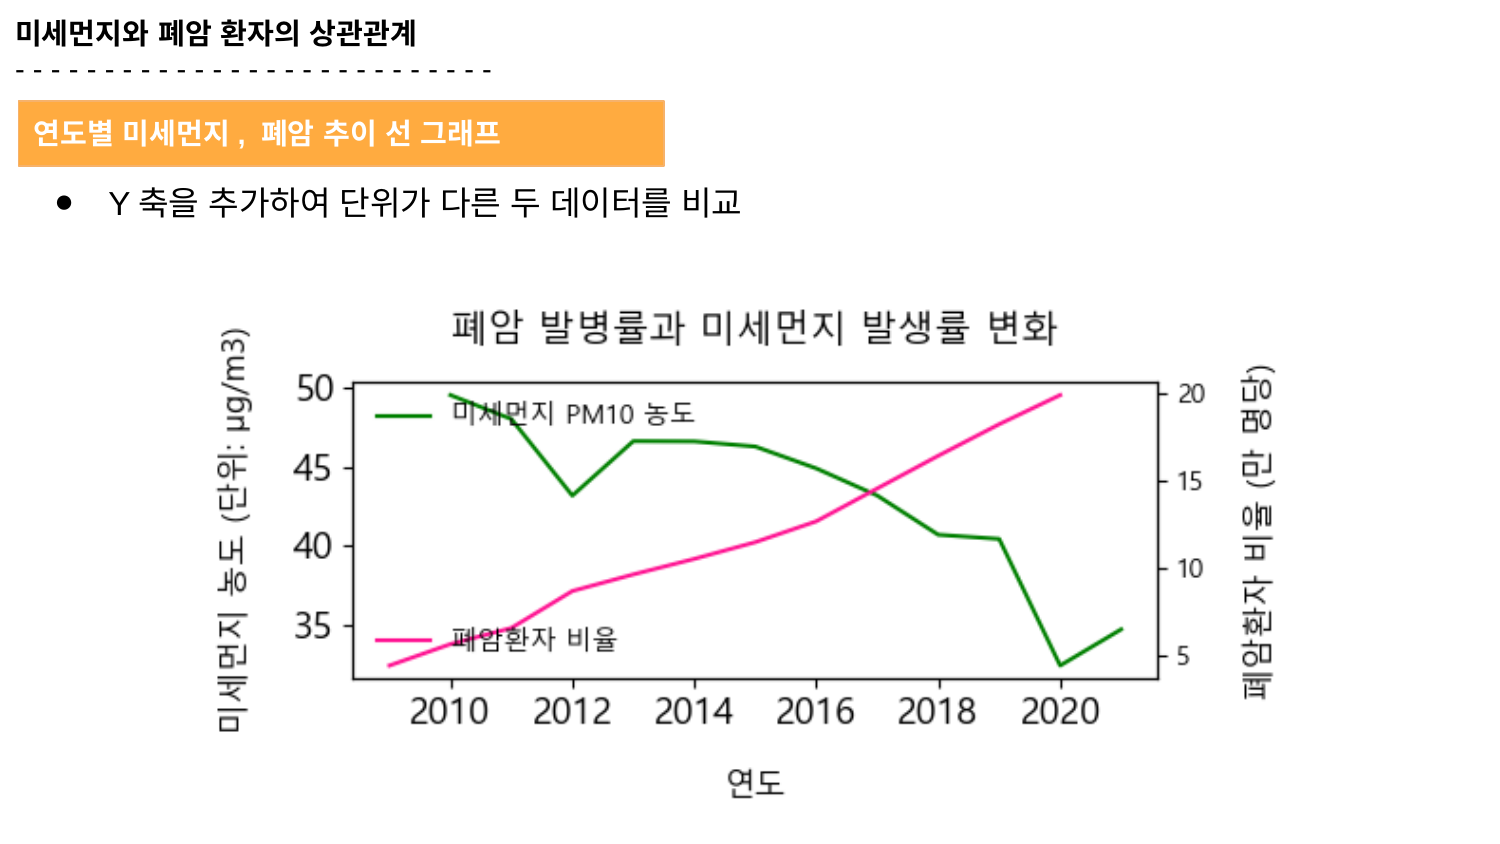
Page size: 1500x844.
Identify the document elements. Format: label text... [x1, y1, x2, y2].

text_box Y축을 추가하여 단위가 다른 두 데이터를 비교 [18, 166, 1255, 237]
text_box 미세먼지와 폐암 환자의 상관관계 - - - - - - - - - - - - - - - - - - - - - - - - - - - [0, 0, 511, 100]
text_box 연도별 미세먼지, 폐암 추이 선 그래프 [18, 100, 664, 166]
picture [180, 274, 1320, 844]
